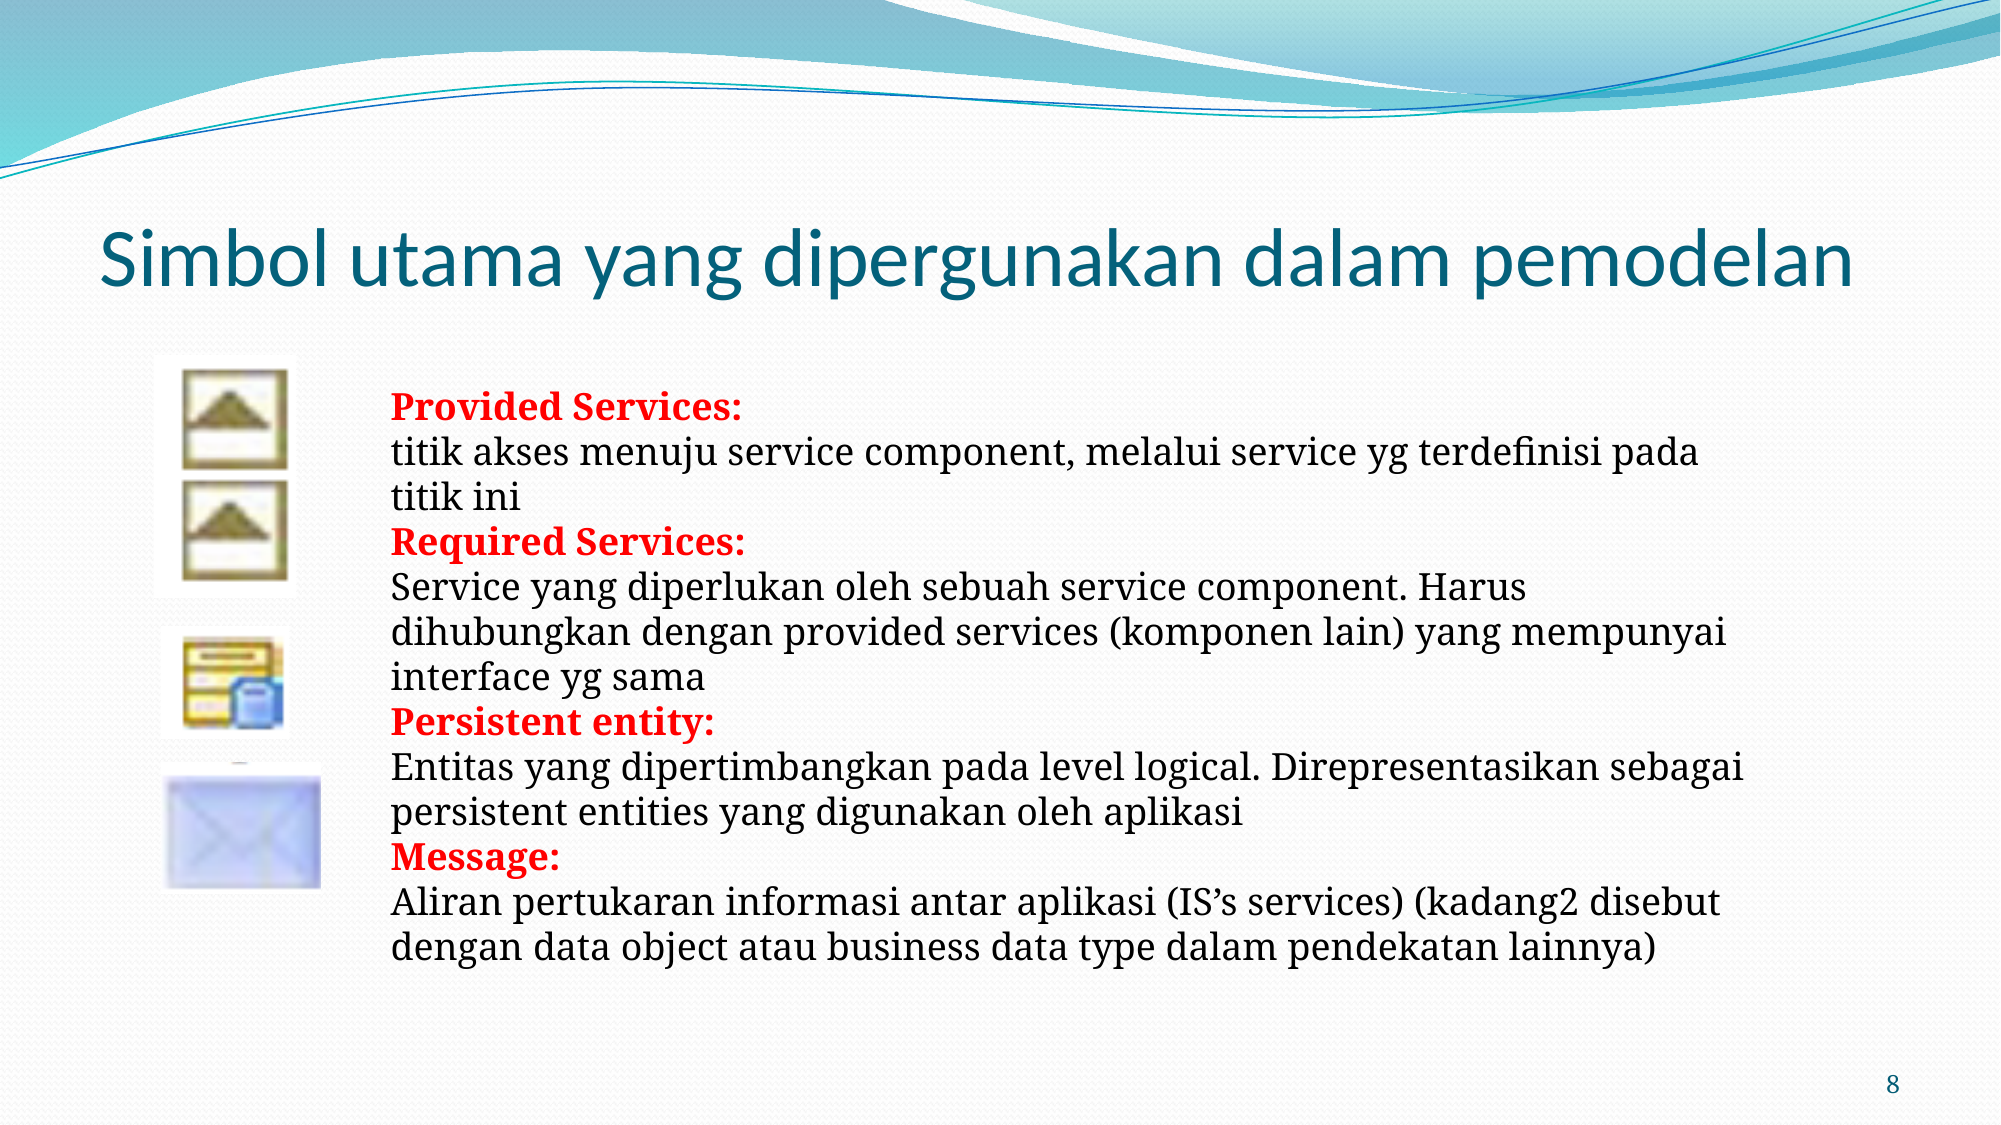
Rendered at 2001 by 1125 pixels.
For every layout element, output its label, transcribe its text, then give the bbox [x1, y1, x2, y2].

text_box Provided Services: titik akses menuju service component, melalui service yg terdefinisi pada titik ini Required Services: Service yang diperlukan oleh sebuah service component. Harus dihubungkan dengan provided services (komponen lain) yang mempunyai interface yg sama Persistent entity: Entitas yang dipertimbangkan pada level logical. Direpresentasikan sebagai persistent entities yang digunakan oleh aplikasi Message: Aliran pertukaran informasi antar aplikasi (IS’s services) (kadang2 disebut dengan data object atau business data type dalam pendekatan lainnya) [375, 375, 1775, 976]
slide_number 8 [1733, 1042, 1900, 1103]
picture [160, 626, 290, 739]
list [153, 355, 297, 598]
picture [160, 761, 322, 894]
title Simbol utama yang dipergunakan dalam pemodelan [99, 115, 1900, 303]
